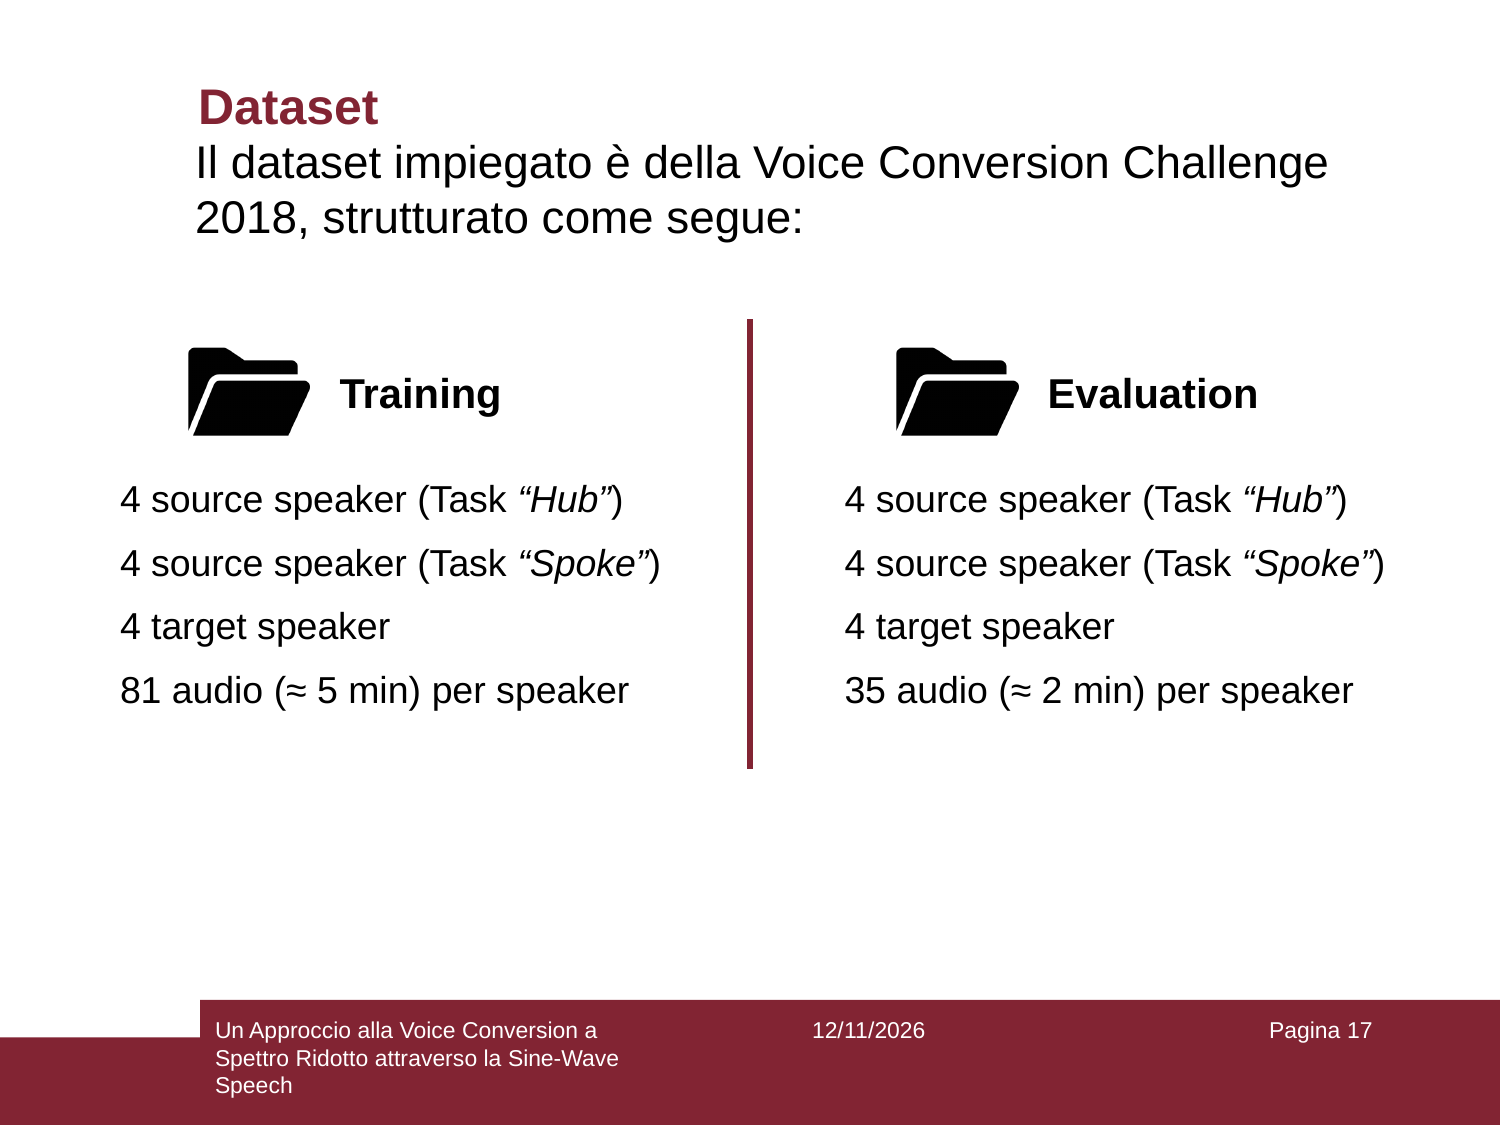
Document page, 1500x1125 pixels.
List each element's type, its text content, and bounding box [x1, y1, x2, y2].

text_box Training [324, 359, 560, 425]
title Dataset [183, 67, 1400, 150]
slide_number Pagina 17 [1074, 1008, 1388, 1084]
footer Un Approccio alla Voice Conversion a Spettro Ridotto attraverso la Sine-Wave Speech [200, 1008, 675, 1084]
text_box Evaluation [1033, 359, 1294, 425]
picture [174, 316, 324, 467]
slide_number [712, 1008, 1025, 1084]
text_box 4 source speaker (Task “Hub”) 4 source speaker (Task “Spoke”) 4 target speaker 81 audio (≈ 5 min) per speaker [105, 467, 736, 719]
picture [882, 316, 1033, 467]
text_box 4 source speaker (Task “Hub”) 4 source speaker (Task “Spoke”) 4 target speaker 35 audio (≈ 2 min) per speaker [829, 467, 1460, 719]
text_box Il dataset impiegato è della Voice Conversion Challenge 2018, strutturato come segue: [180, 125, 1396, 251]
